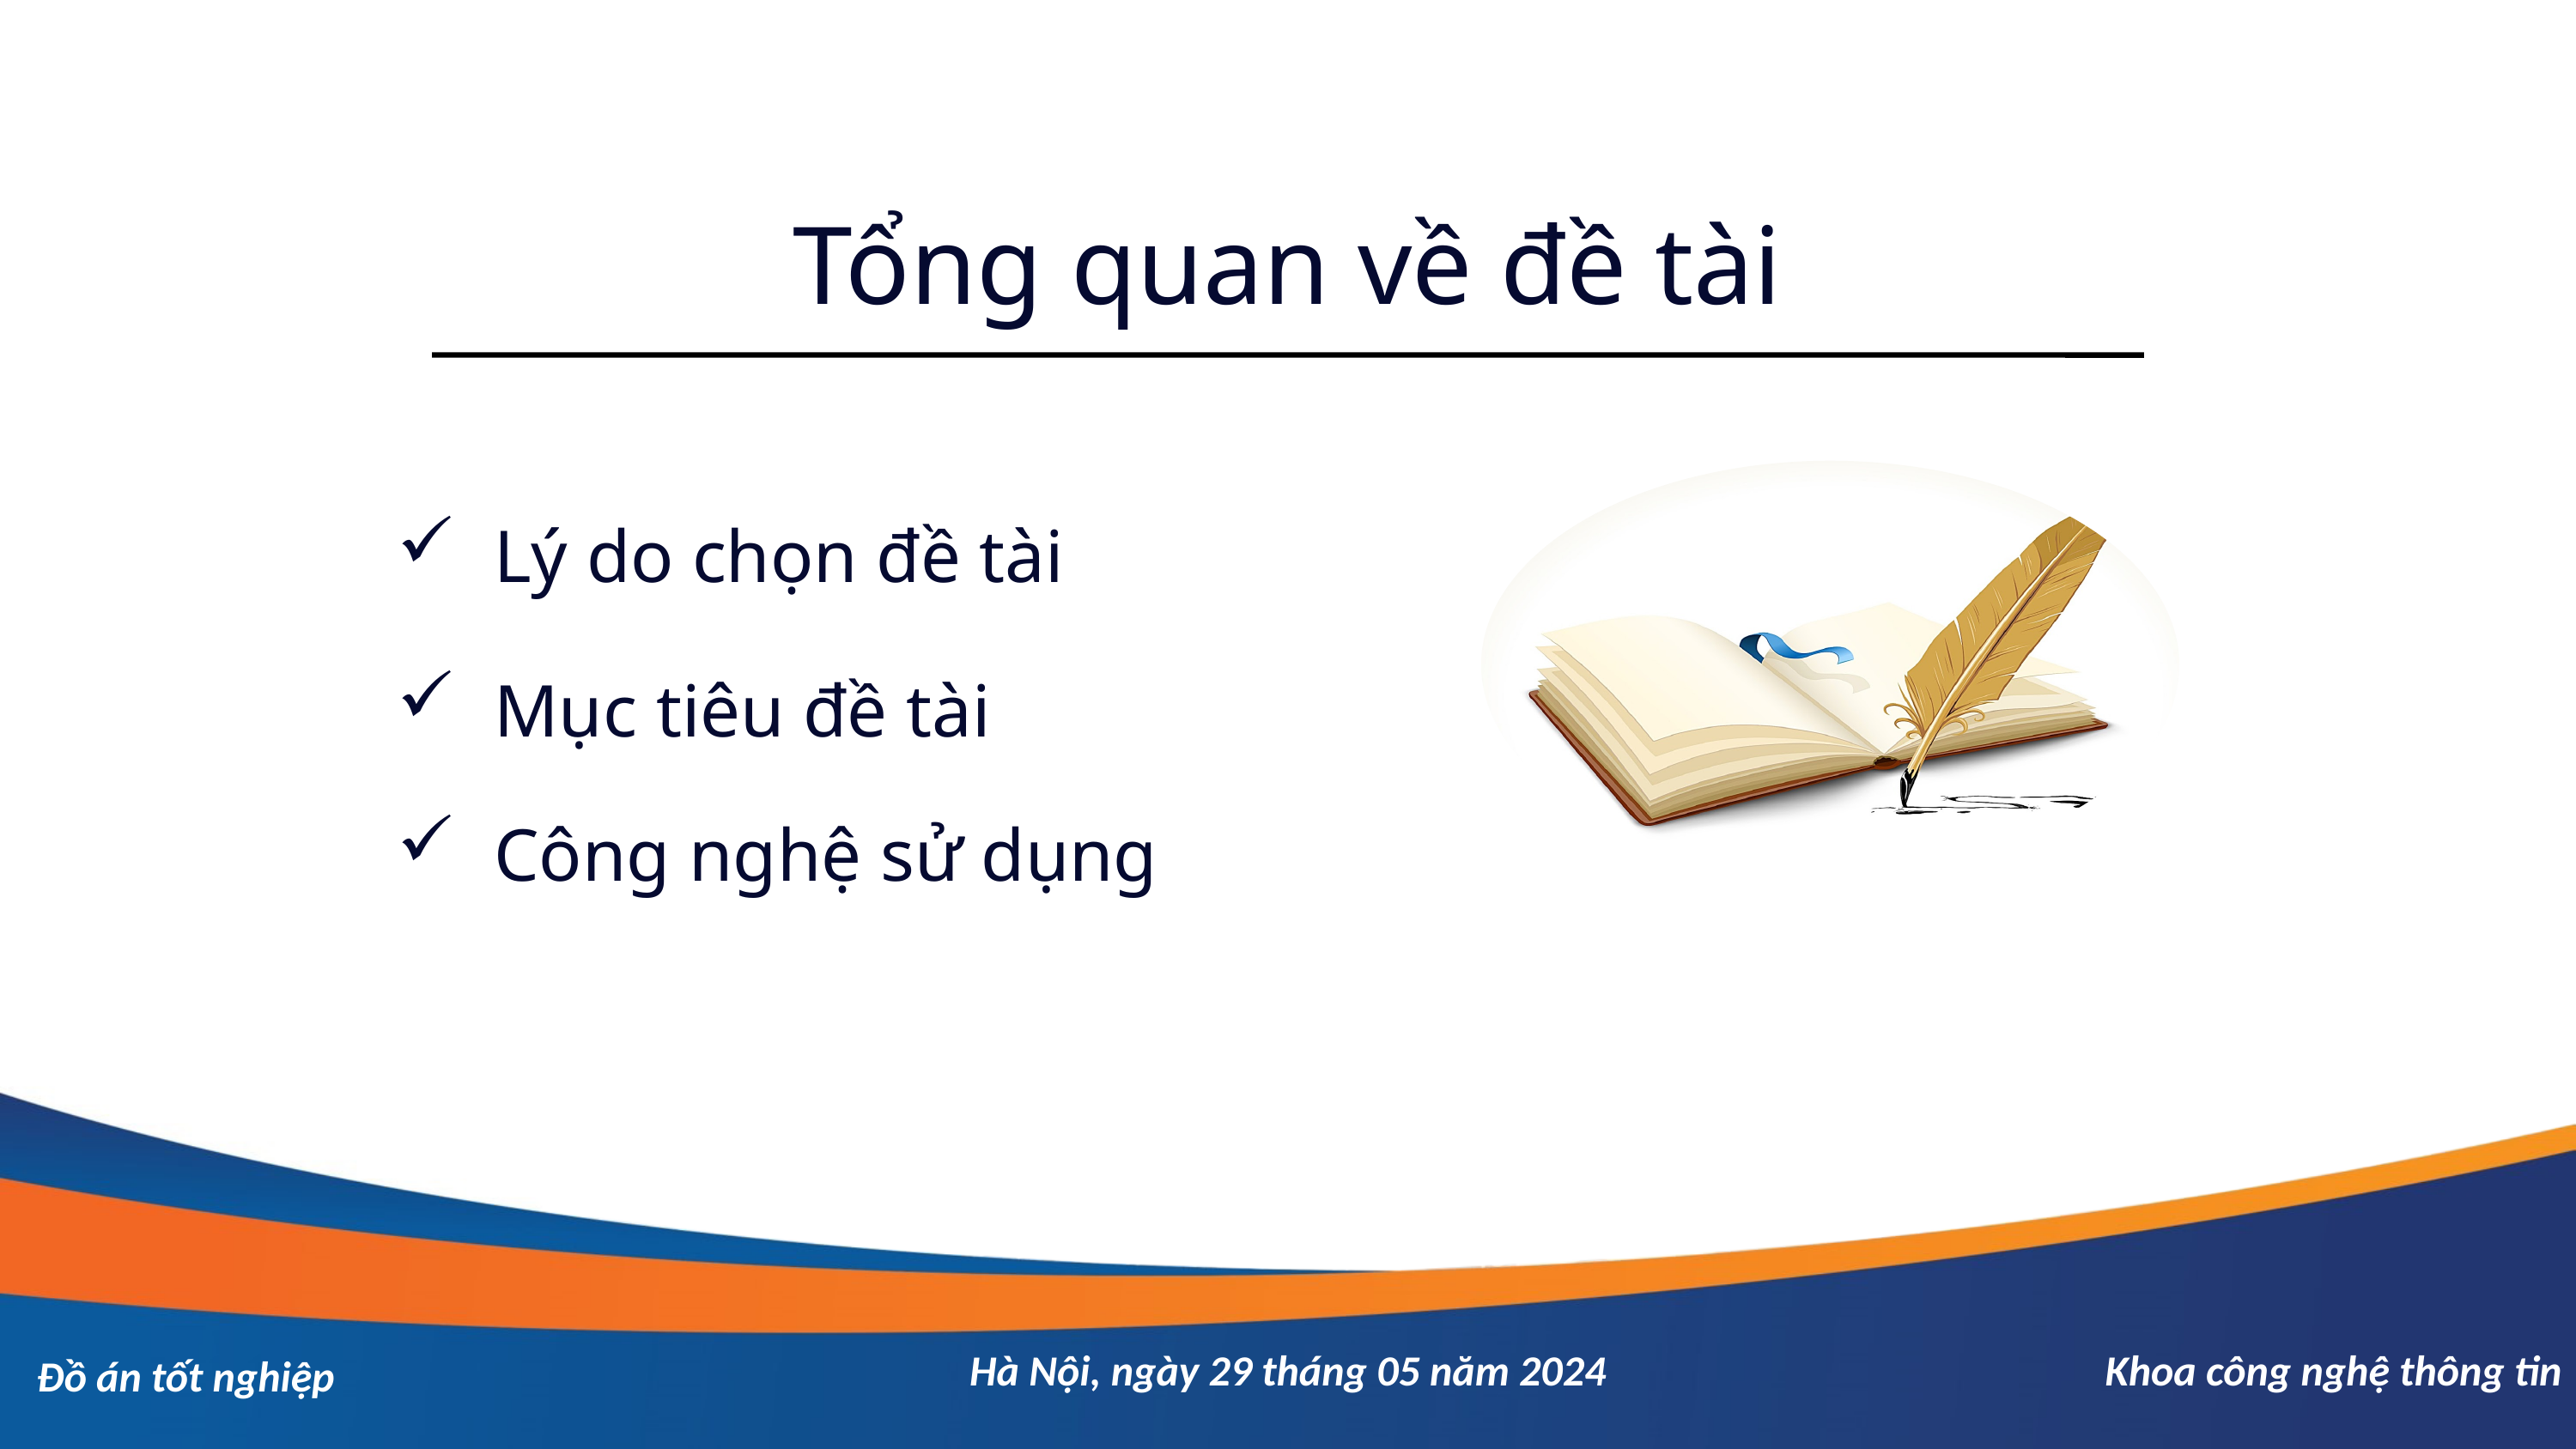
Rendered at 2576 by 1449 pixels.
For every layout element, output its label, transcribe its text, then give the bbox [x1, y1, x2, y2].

picture [0, 460, 2576, 1449]
text_box Mục tiêu đề tài [397, 622, 1333, 683]
text_box Lý do chọn đề tài [397, 468, 1333, 597]
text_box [431, 166, 2145, 355]
